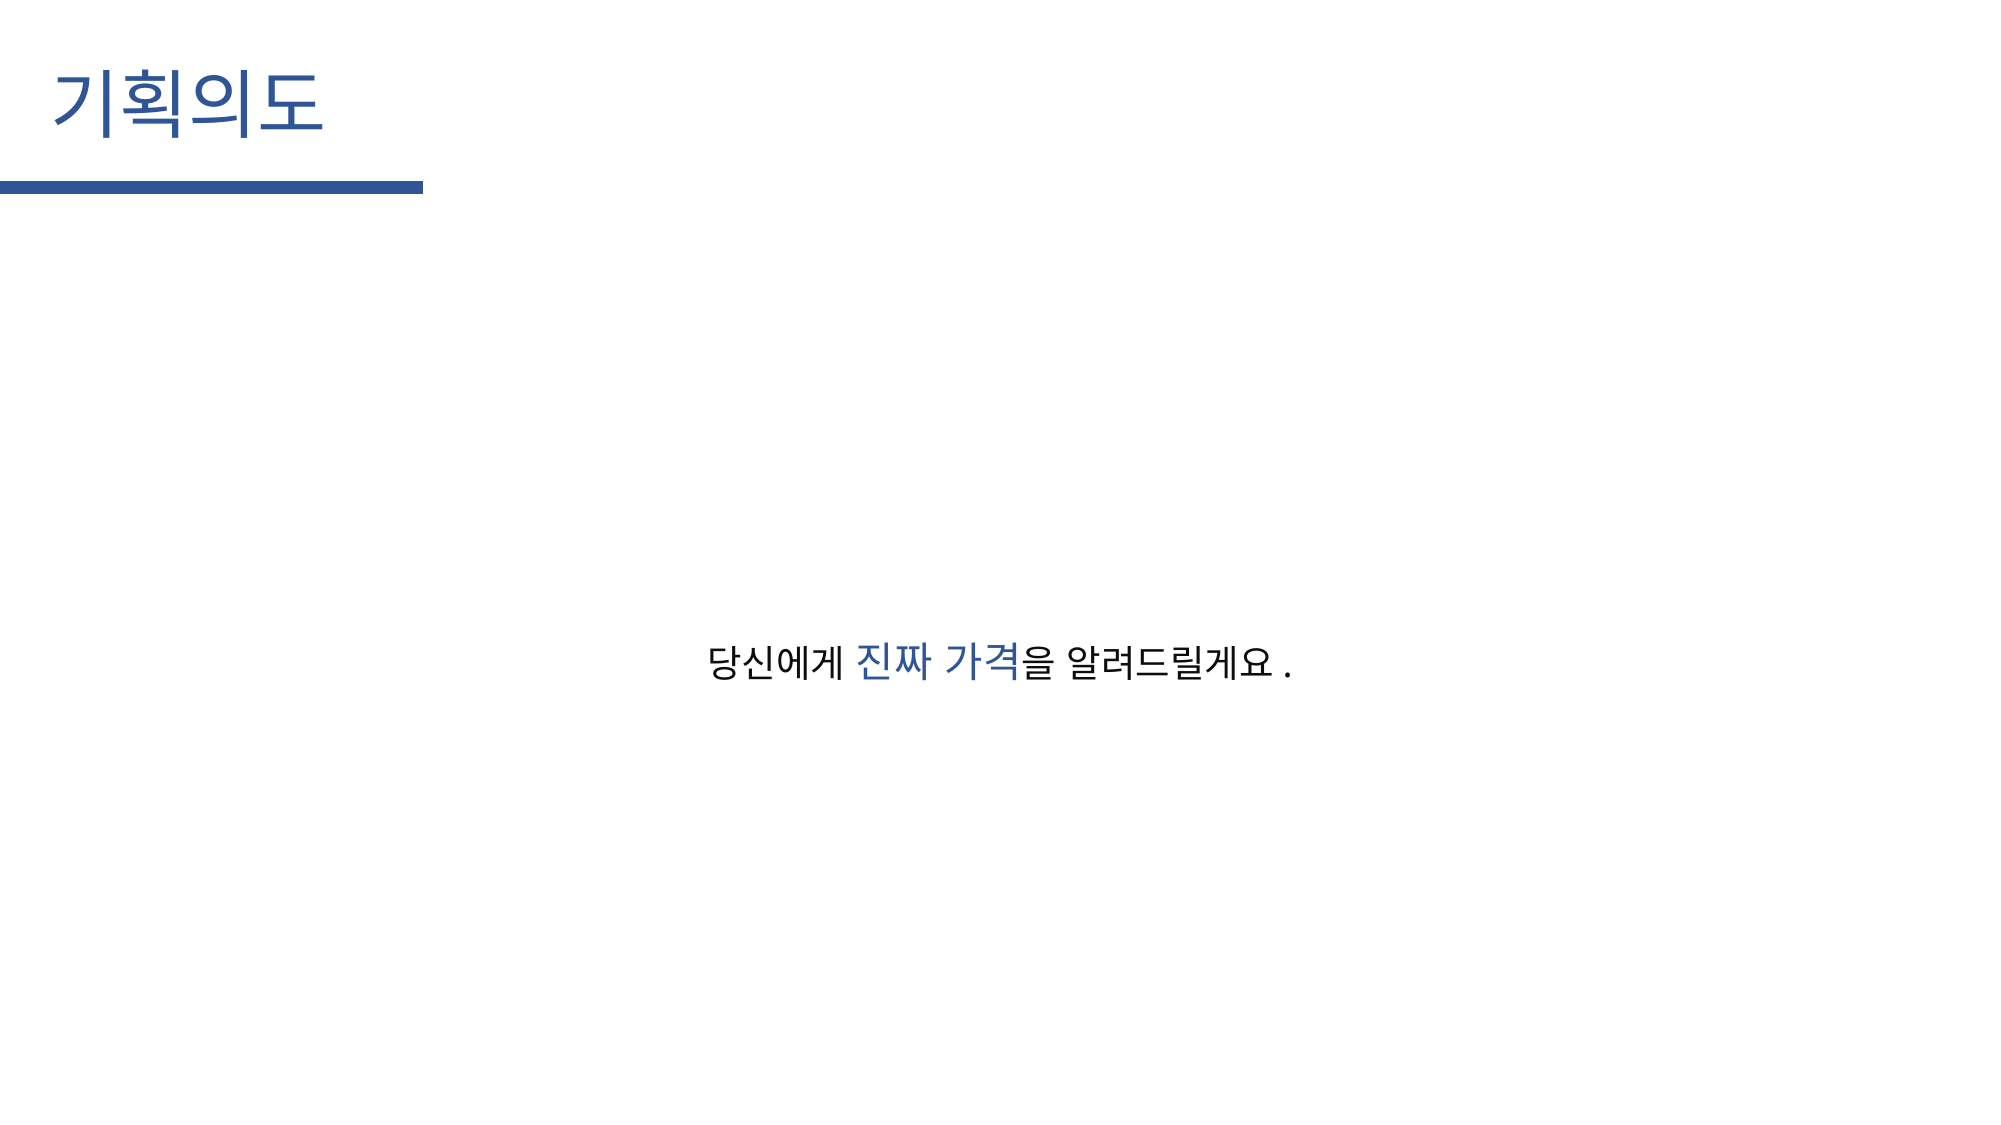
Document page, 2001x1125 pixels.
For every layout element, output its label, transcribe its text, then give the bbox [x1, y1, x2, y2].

text_box 기획의도 [35, 49, 387, 155]
text_box 당신에게 진짜 가격을 알려드릴게요. [692, 603, 1308, 694]
